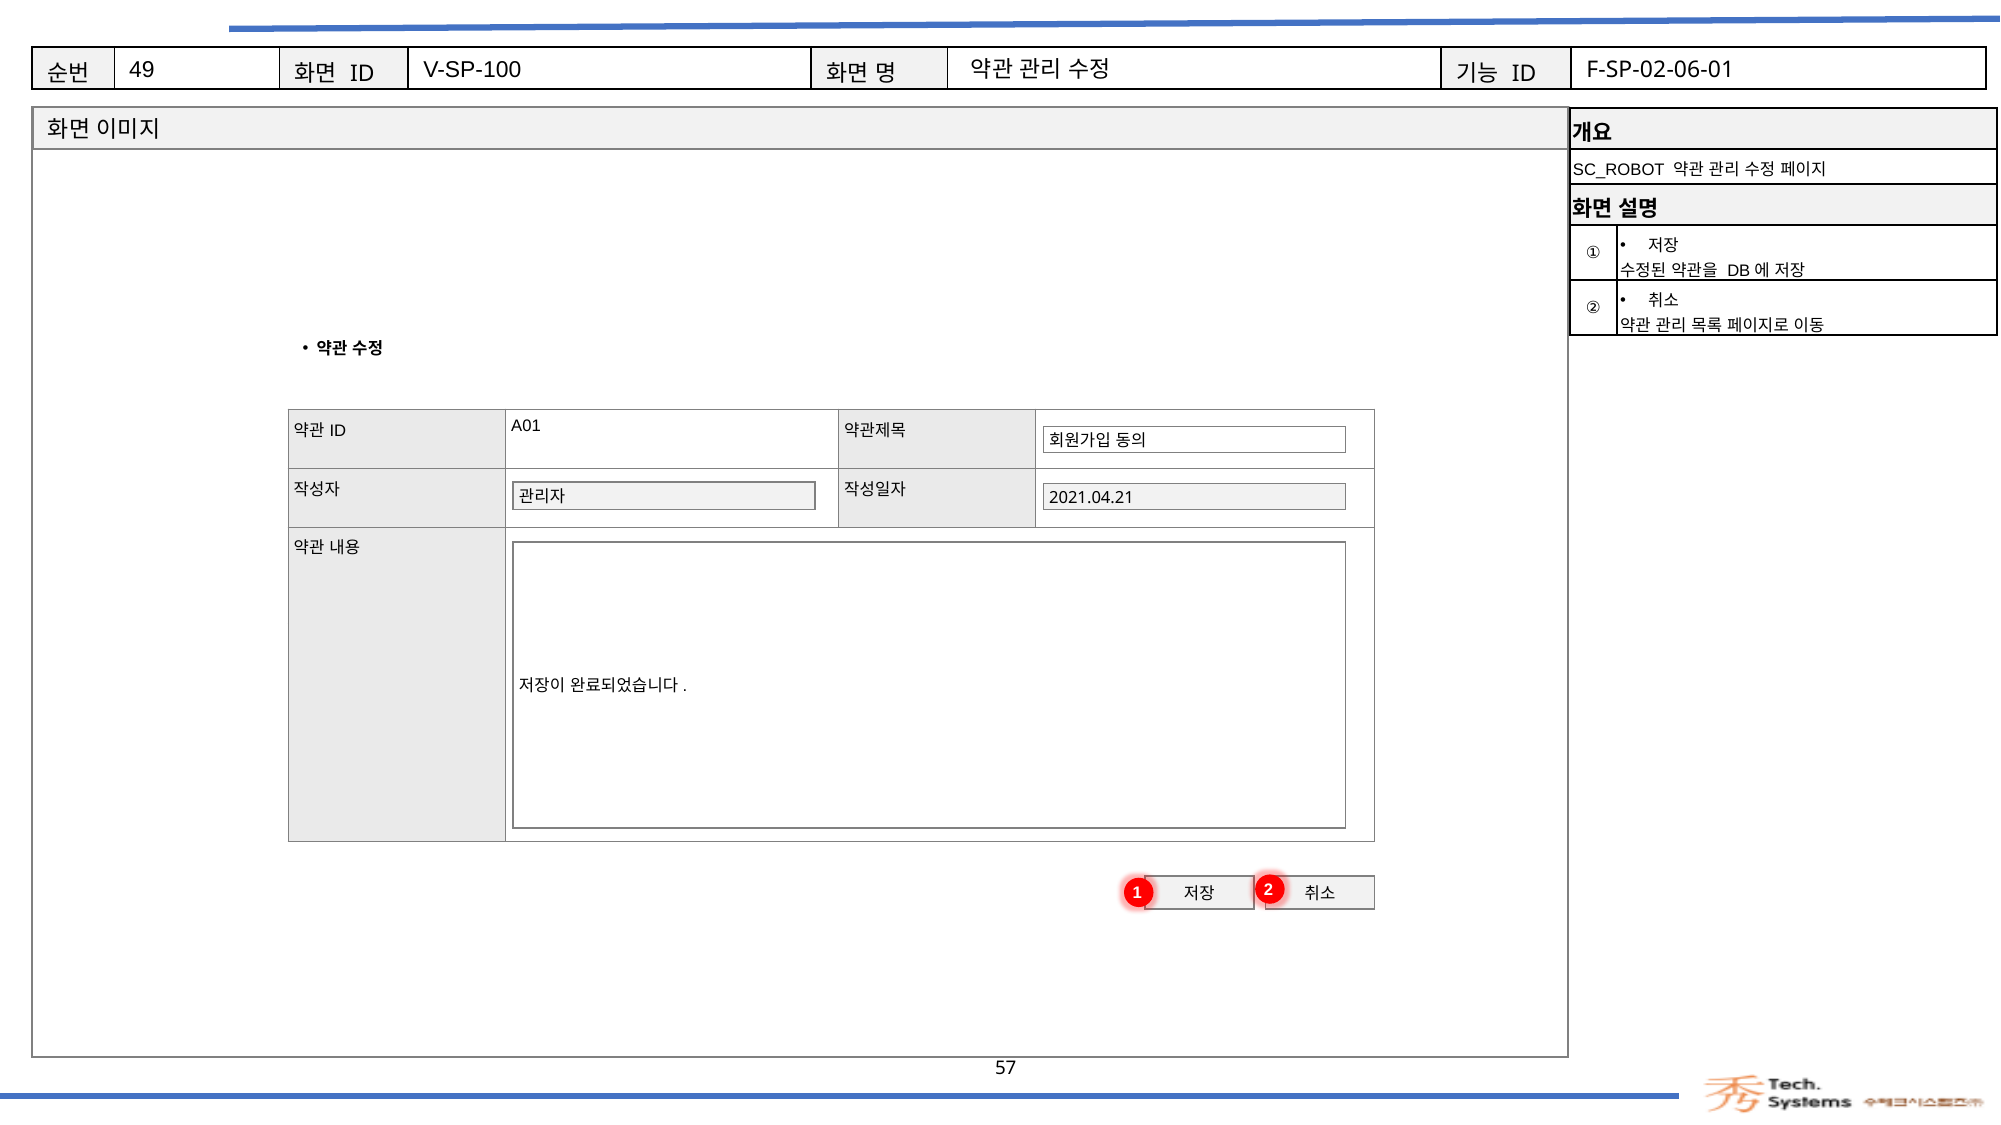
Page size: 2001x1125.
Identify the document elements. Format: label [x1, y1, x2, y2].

table_cell [506, 528, 1374, 841]
text_box [513, 541, 1346, 828]
table_cell [1618, 281, 1996, 334]
text_box [1105, 871, 1375, 910]
text_box [956, 47, 1127, 90]
table_cell [1036, 469, 1374, 527]
text_box [1043, 426, 1346, 453]
table_header [1036, 410, 1374, 468]
table_cell [1571, 226, 1616, 279]
table_header [839, 410, 1035, 468]
table_cell [1571, 281, 1616, 334]
table_header [1571, 109, 1996, 148]
table_cell [839, 469, 1035, 527]
table_header [289, 410, 505, 468]
table_header [506, 410, 838, 468]
text_box [1571, 47, 1756, 90]
text_box [287, 330, 549, 365]
table_cell [1571, 150, 1996, 183]
text_box [513, 482, 816, 510]
text_box [1043, 483, 1346, 510]
text_box [408, 47, 537, 90]
table_cell [506, 469, 838, 527]
table_cell [289, 469, 505, 527]
text_box [114, 47, 170, 90]
table_cell [1618, 226, 1996, 279]
picture [1702, 1073, 1987, 1114]
table_cell [1571, 185, 1996, 224]
table_cell [289, 528, 505, 841]
